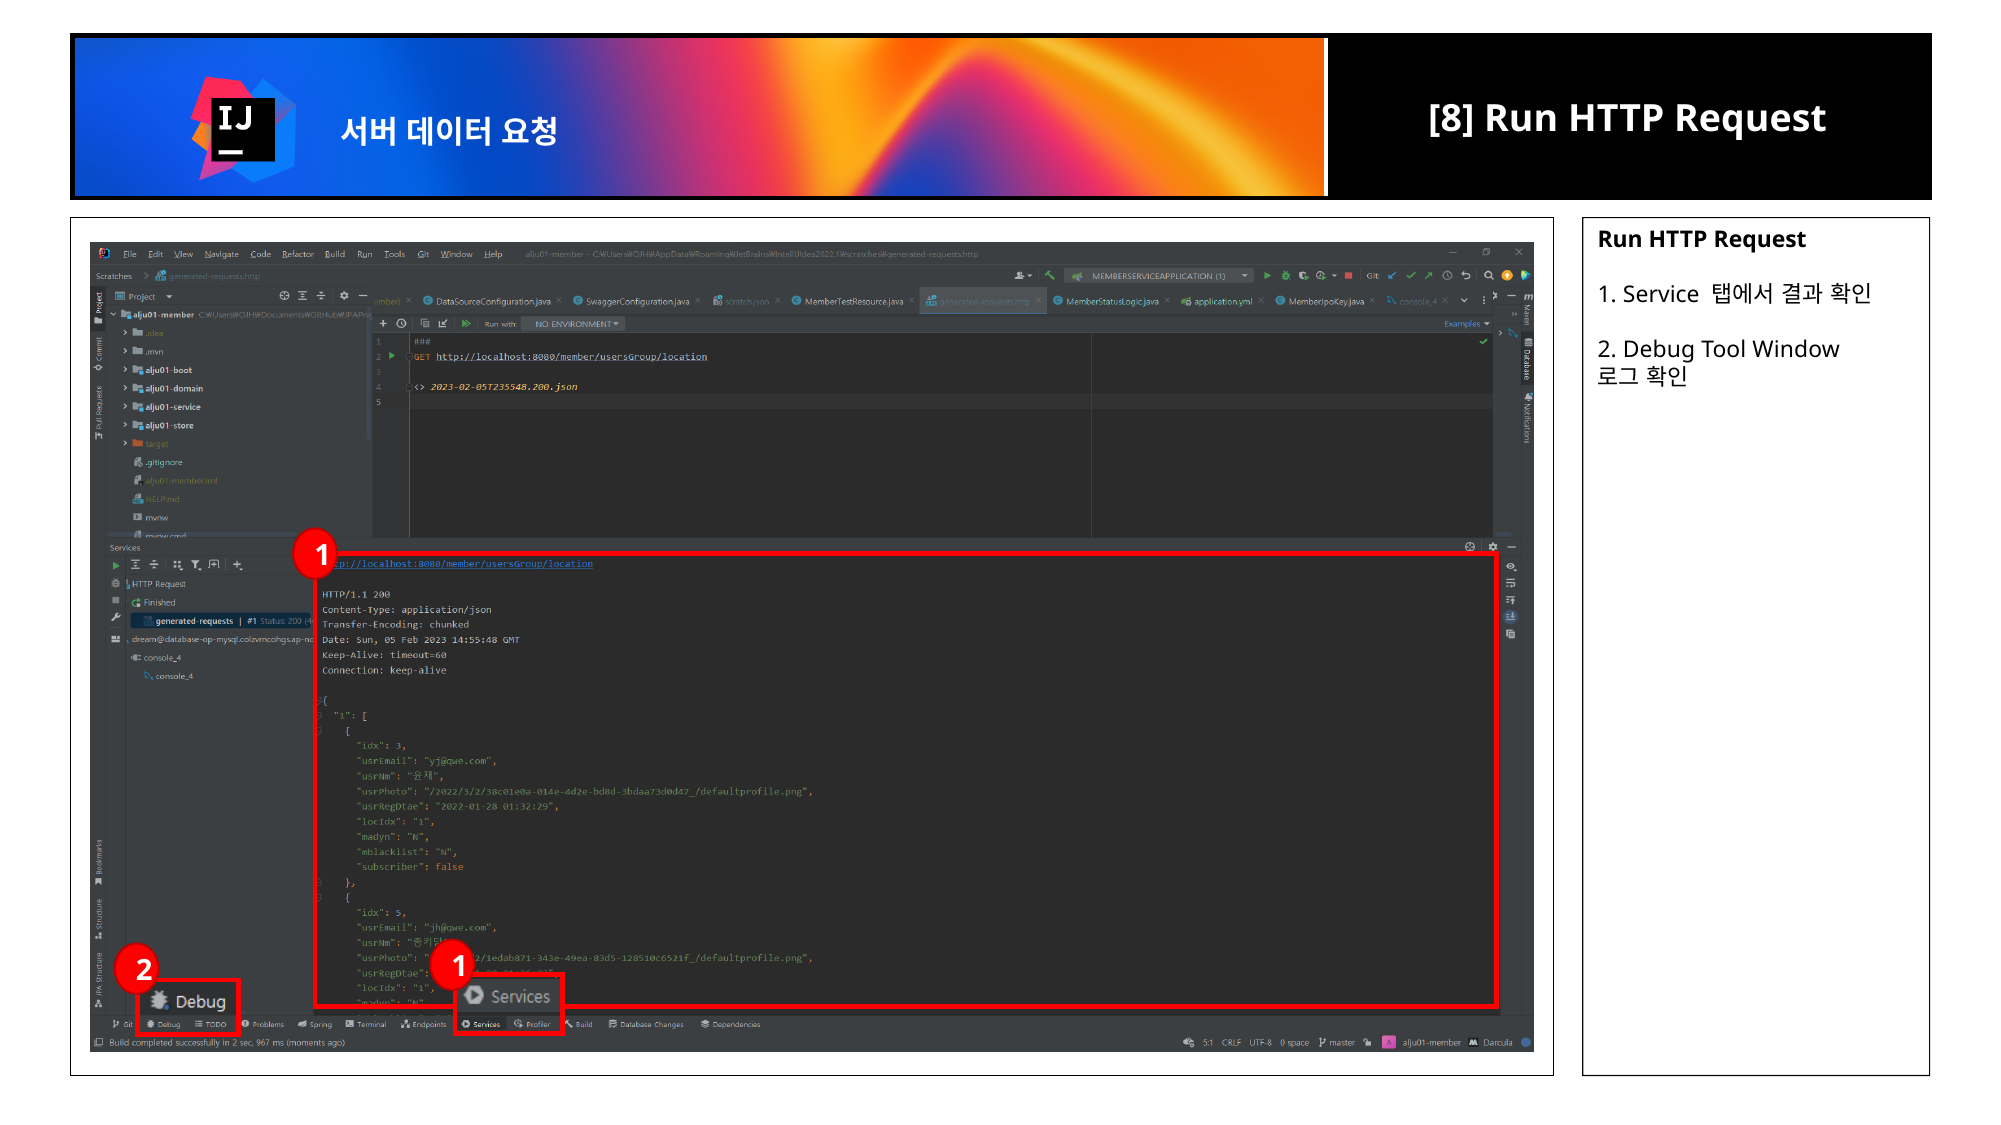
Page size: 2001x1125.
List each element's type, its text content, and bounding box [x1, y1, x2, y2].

text_box Run HTTP Request 1. Service 탭에서 결과 확인 2. Debug Tool Window 로그 확인 [1582, 217, 1931, 1077]
picture [90, 242, 1534, 1052]
picture [72, 35, 1324, 199]
text_box [69, 217, 1554, 1077]
text_box [72, 34, 1931, 199]
